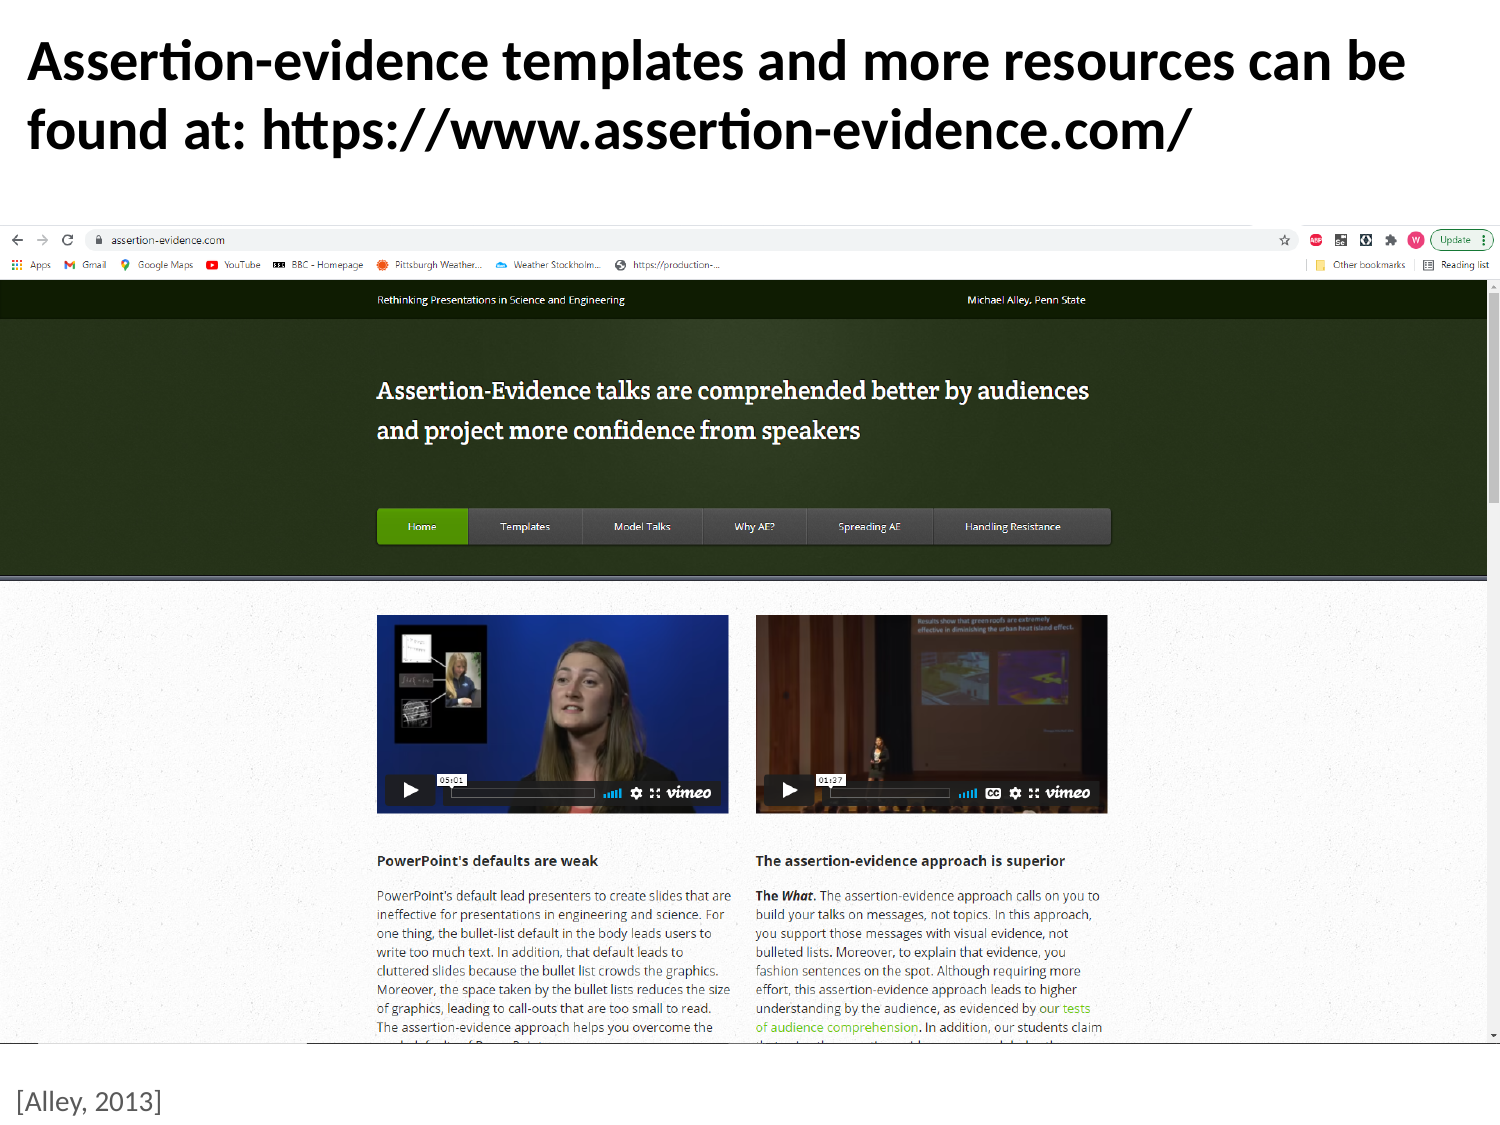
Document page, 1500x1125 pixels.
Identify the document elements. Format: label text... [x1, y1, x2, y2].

picture [0, 224, 1500, 1044]
title Assertion-evidence templates and more resources can be found at: https://www.assertion-evidence.com/ [12, 14, 1475, 171]
